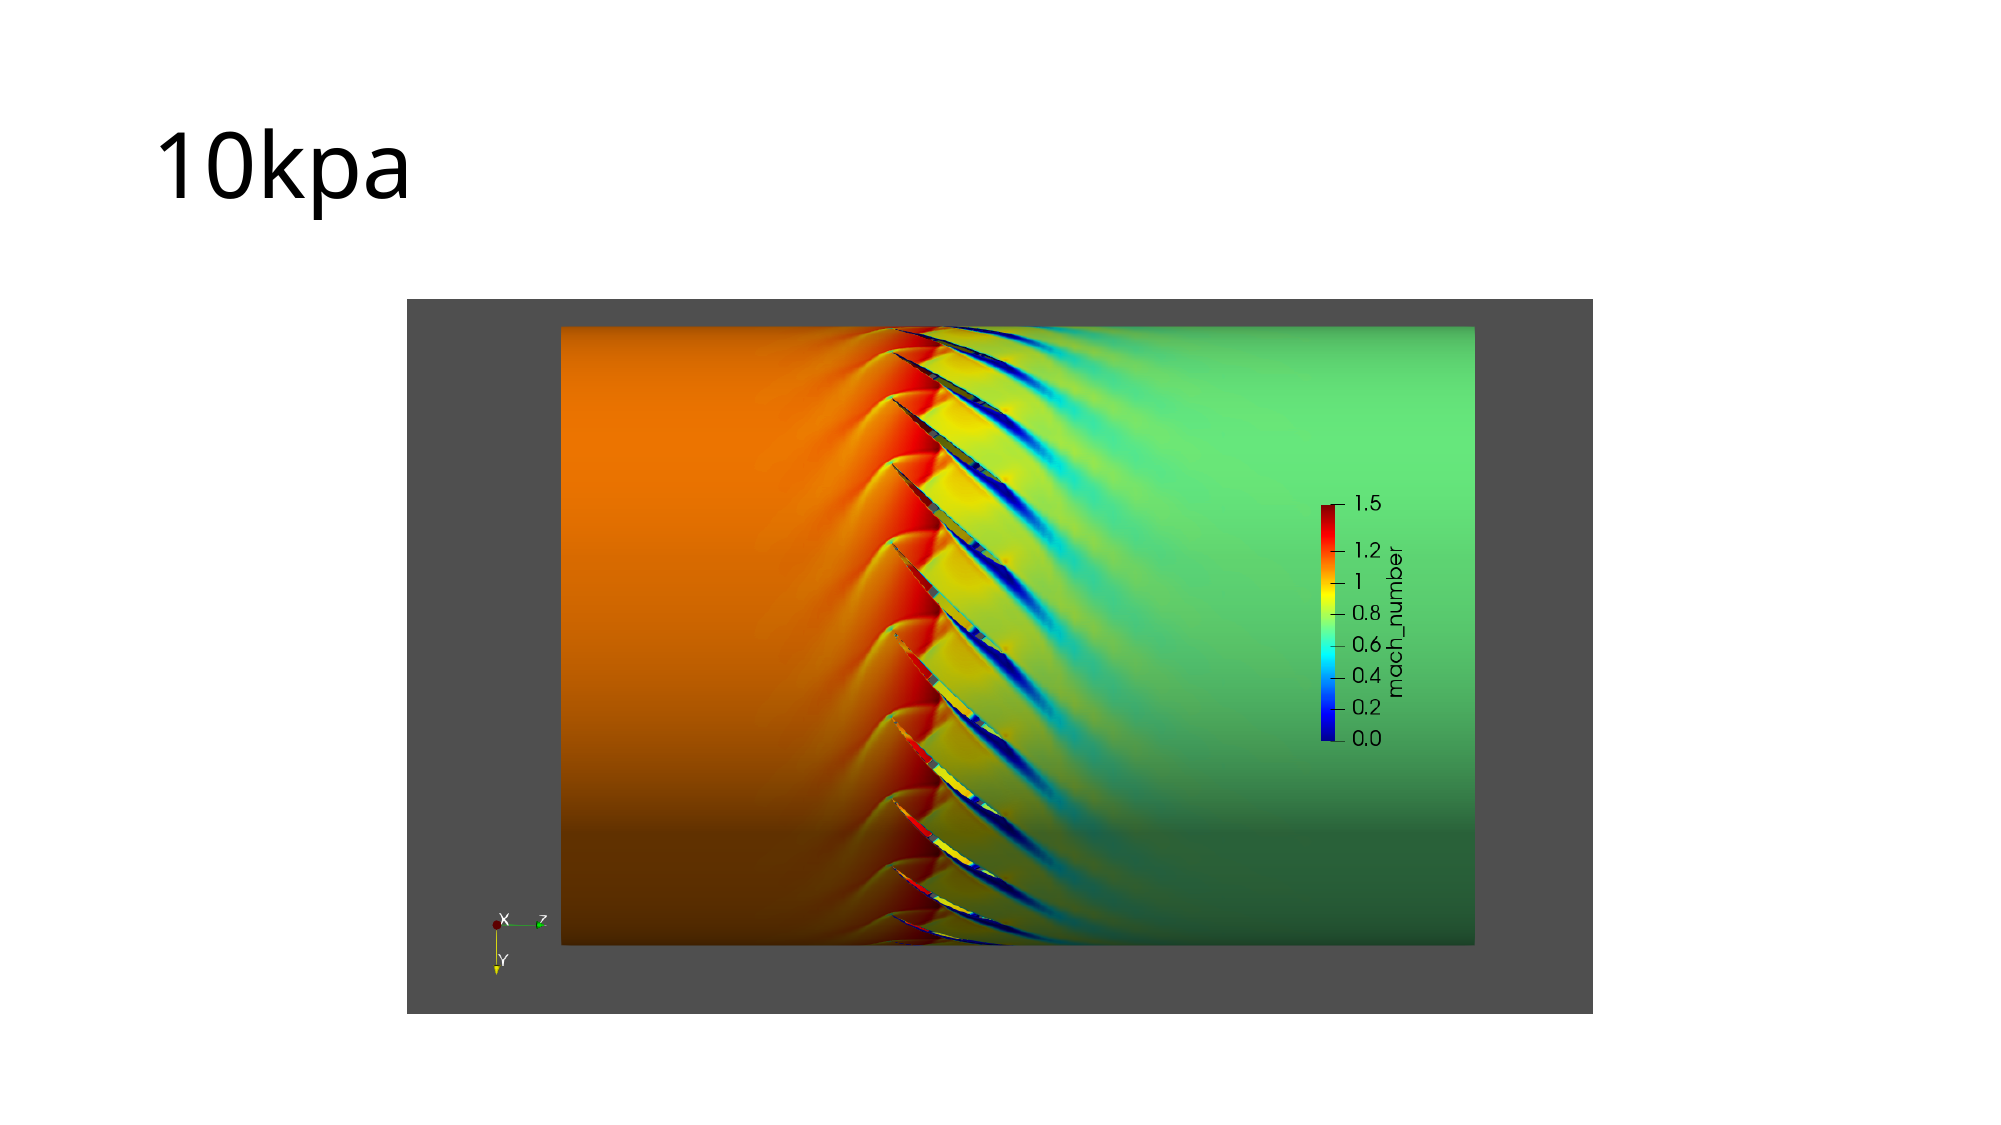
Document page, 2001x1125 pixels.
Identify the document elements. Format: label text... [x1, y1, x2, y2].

title 10kpa [137, 59, 1863, 278]
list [407, 299, 1593, 1014]
